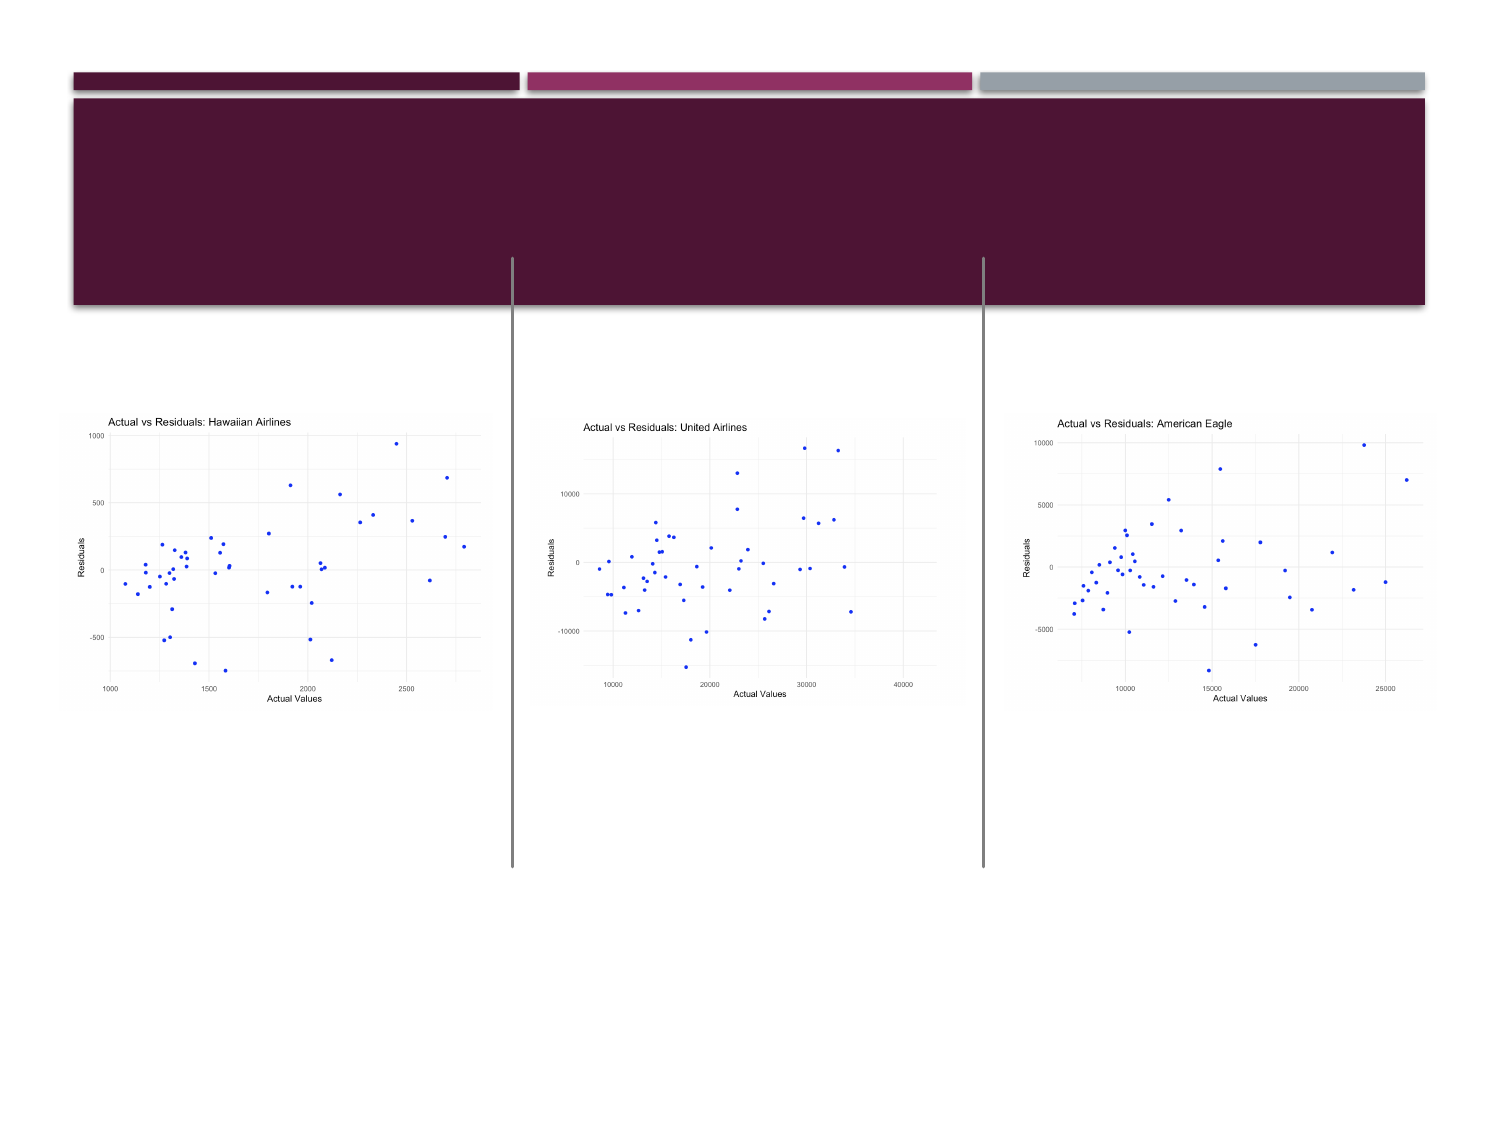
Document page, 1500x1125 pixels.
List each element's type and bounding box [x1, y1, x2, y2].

picture [1003, 412, 1438, 712]
picture [59, 412, 493, 712]
picture [529, 417, 967, 707]
